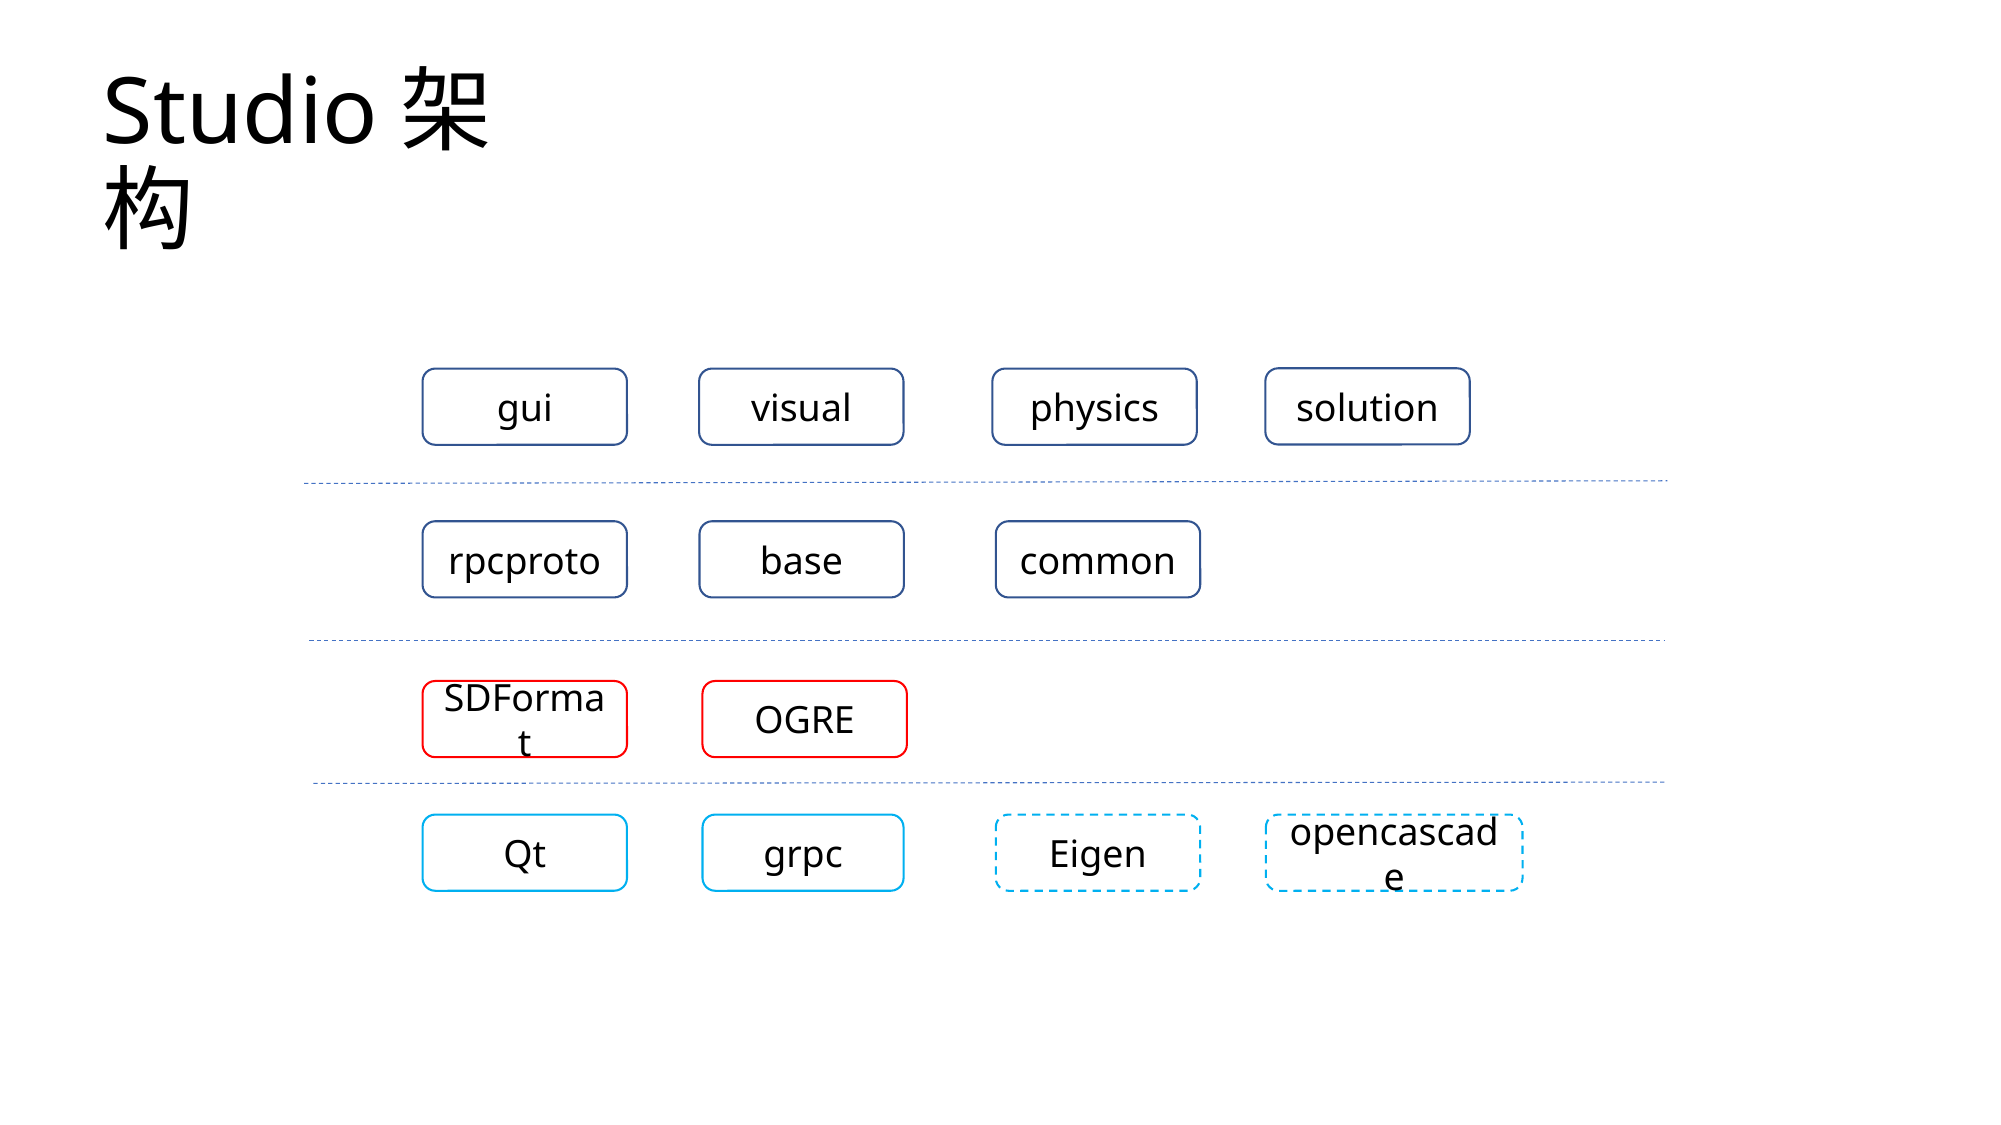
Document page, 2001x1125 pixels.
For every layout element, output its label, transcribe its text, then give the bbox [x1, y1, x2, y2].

text_box Eigen [994, 813, 1202, 892]
text_box Qt [421, 813, 629, 892]
title Studio架构 [87, 54, 591, 272]
text_box opencascade [1264, 813, 1524, 892]
text_box rpcproto [421, 520, 629, 599]
text_box gui [421, 367, 629, 446]
text_box common [994, 520, 1202, 599]
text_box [303, 480, 1668, 484]
text_box SDFormat [421, 679, 629, 759]
text_box grpc [701, 813, 905, 892]
text_box visual [698, 367, 905, 446]
text_box physics [991, 367, 1198, 446]
text_box OGRE [701, 679, 908, 759]
text_box base [698, 520, 905, 599]
text_box solution [1264, 367, 1471, 446]
